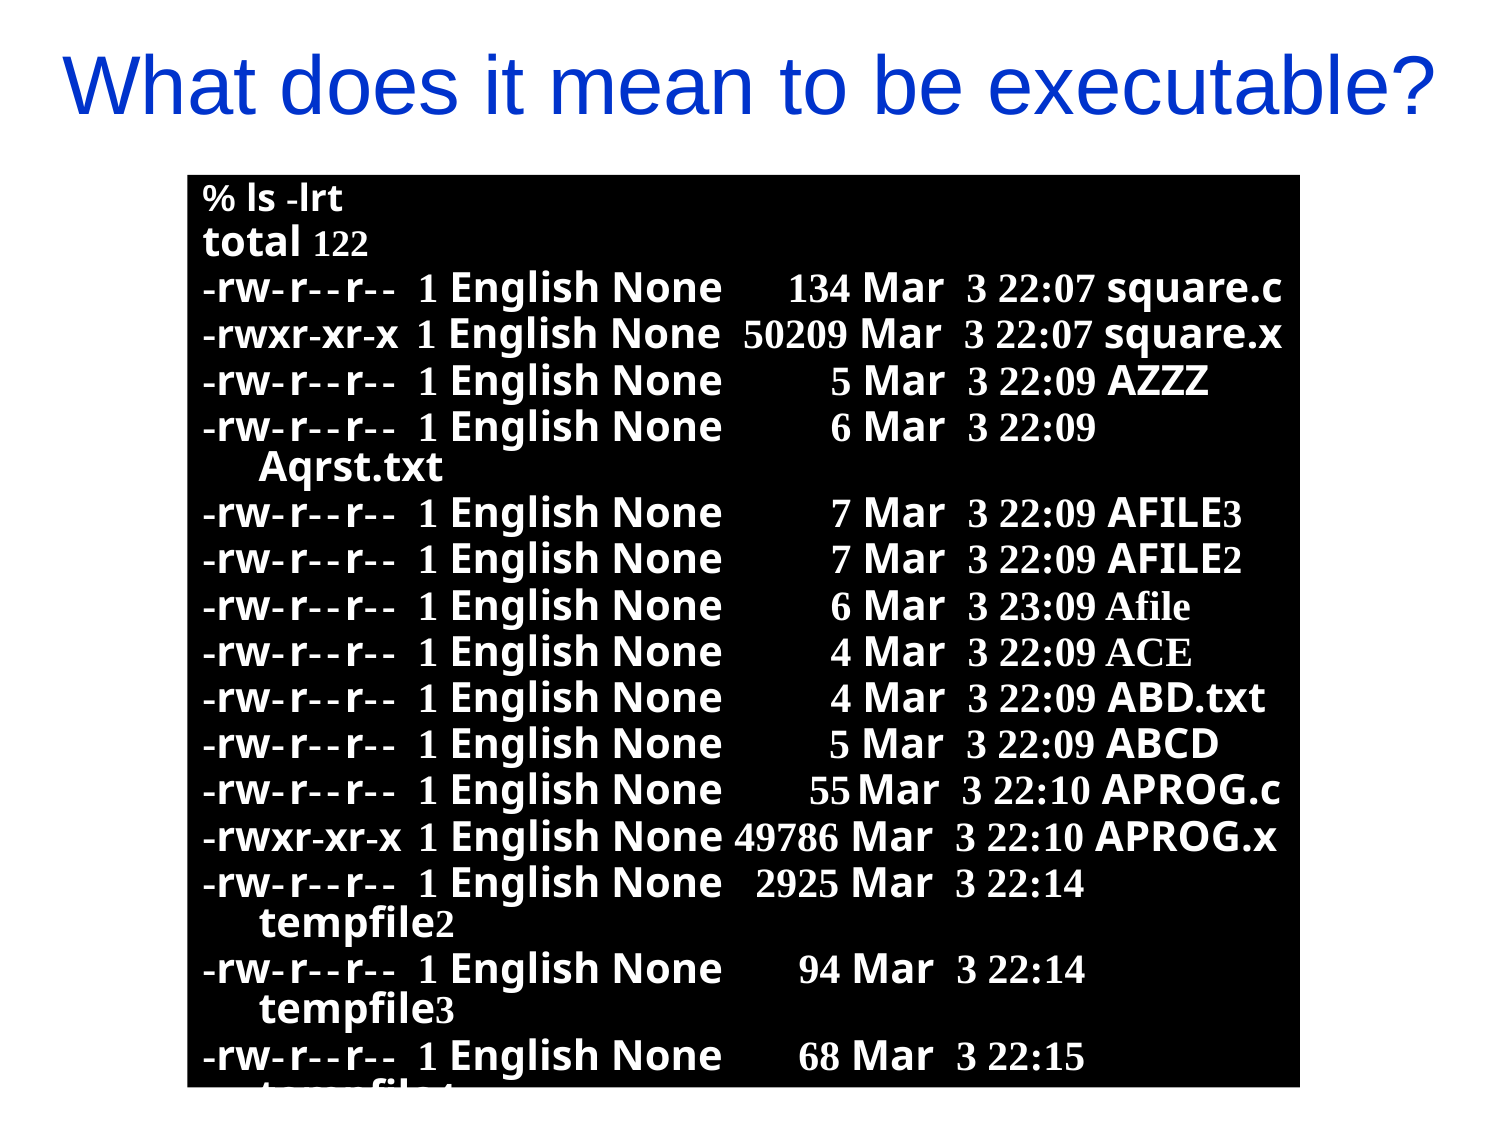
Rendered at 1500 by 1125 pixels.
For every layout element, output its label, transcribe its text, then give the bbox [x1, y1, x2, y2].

text_box % ls -lrt total 122 -rw- r- - r- - 1 English None 134 Mar 3 22:07 square.c -rwxr-xr-x 1 English None 50209 Mar 3 22:07 square.x -rw- r- - r- - 1 English None 5 Mar 3 22:09 AZZZ -rw- r- - r- - 1 English None 6 Mar 3 22:09 Aqrst.txt -rw- r- - r- - 1 English None 7 Mar 3 22:09 AFILE3 -rw- r- - r- - 1 English None 7 Mar 3 22:09 AFILE2 -rw- r- - r- - 1 English None 6 Mar 3 23:09 Afile -rw- r- - r- - 1 English None 4 Mar 3 22:09 ACE -rw- r- - r- - 1 English None 4 Mar 3 22:09 ABD.txt -rw- r- - r- - 1 English None 5 Mar 3 22:09 ABCD -rw- r- - r- - 1 English None 55 Mar 3 22:10 APROG.c -rwxr-xr-x 1 English None 49786 Mar 3 22:10 APROG.x -rw- r- - r- - 1 English None 2925 Mar 3 22:14 tempfile2 -rw- r- - r- - 1 English None 94 Mar 3 22:14 tempfile3 -rw- r- - r- - 1 English None 68 Mar 3 22:15 tempfile4 -rw- r- - r- - 1 English None 47 Mar 3 22:16 count_A_files -rw- r- - r- - 1 English None 47 Mar 3 22:18 count_files [187, 174, 1300, 1088]
title What does it mean to be executable? [0, 24, 1500, 138]
